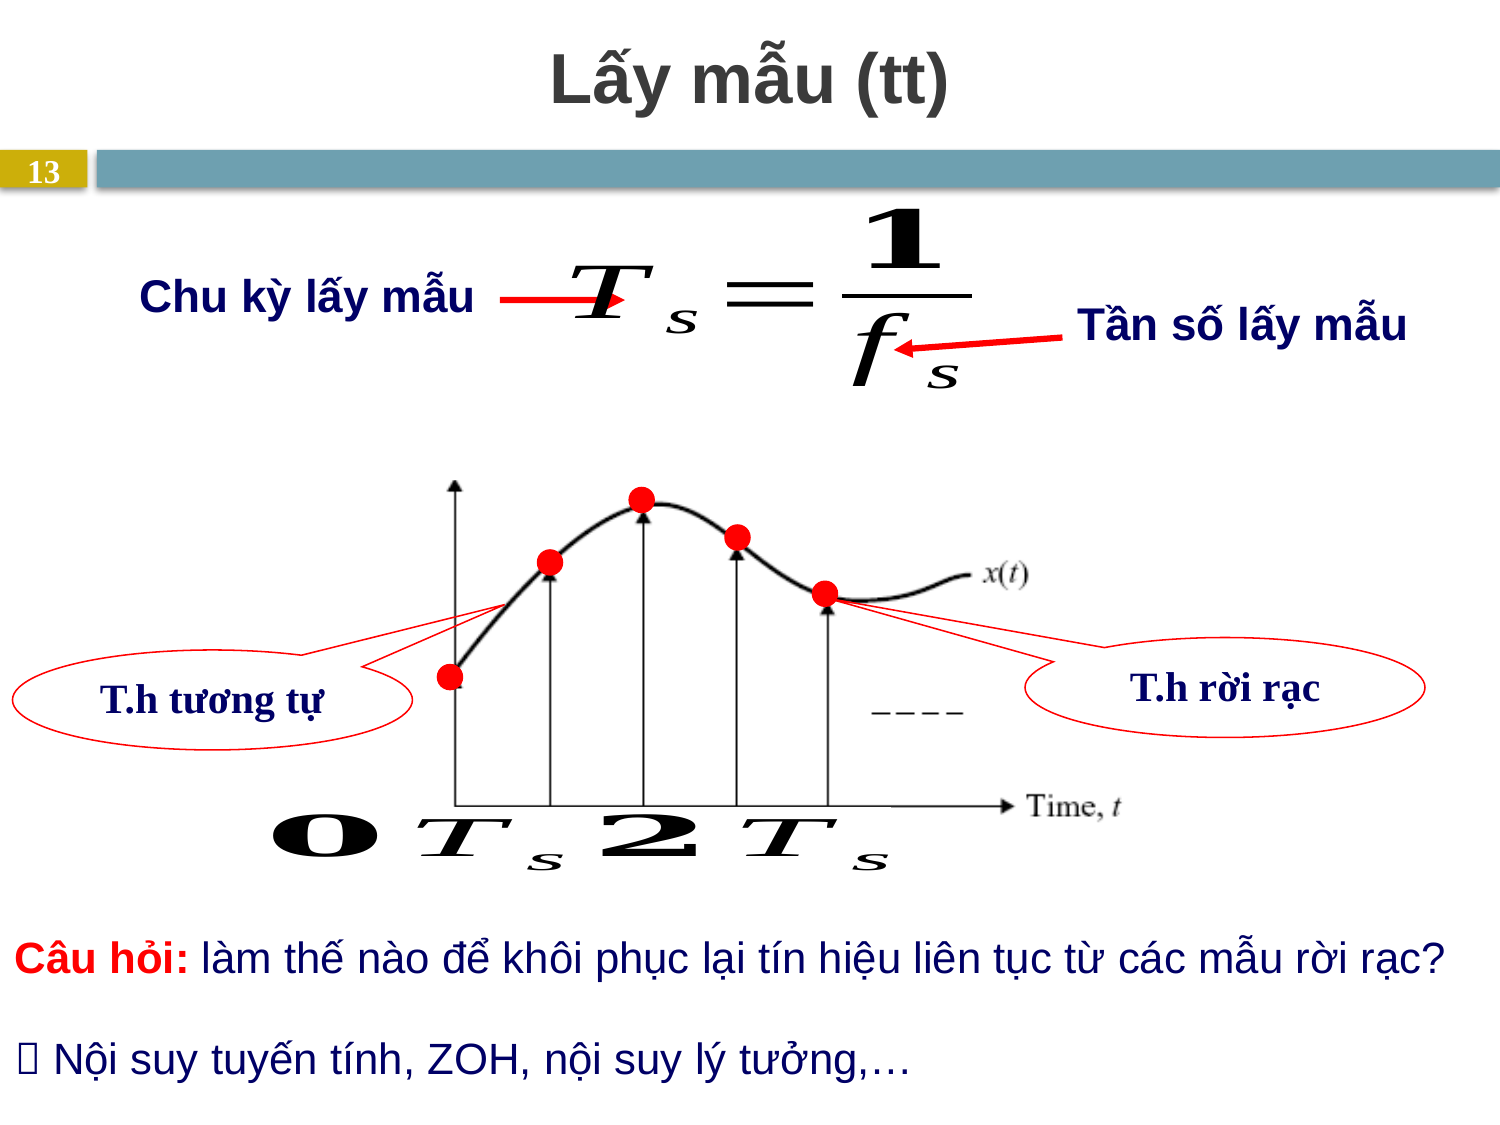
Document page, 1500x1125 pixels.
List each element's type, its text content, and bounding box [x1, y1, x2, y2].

title Lấy mẫu (tt) [0, 12, 1500, 138]
text_box Câu hỏi: làm thế nào để khôi phục lại tín hiệu liên tục từ các mẫu rời rạc?  Nội suy tuyến tính, ZOH, nội suy lý tưởng,… [0, 896, 1500, 1091]
text_box Tần số lấy mẫu [1062, 287, 1450, 358]
slide_number 13 [0, 149, 88, 191]
text_box T.h rời rạc [1151, 637, 1426, 738]
text_box T.h tương tự [12, 643, 348, 750]
text_box Chu kỳ lấy mẫu [125, 259, 538, 330]
text_box [893, 337, 1063, 356]
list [354, 402, 1146, 865]
text_box [610, 293, 625, 307]
